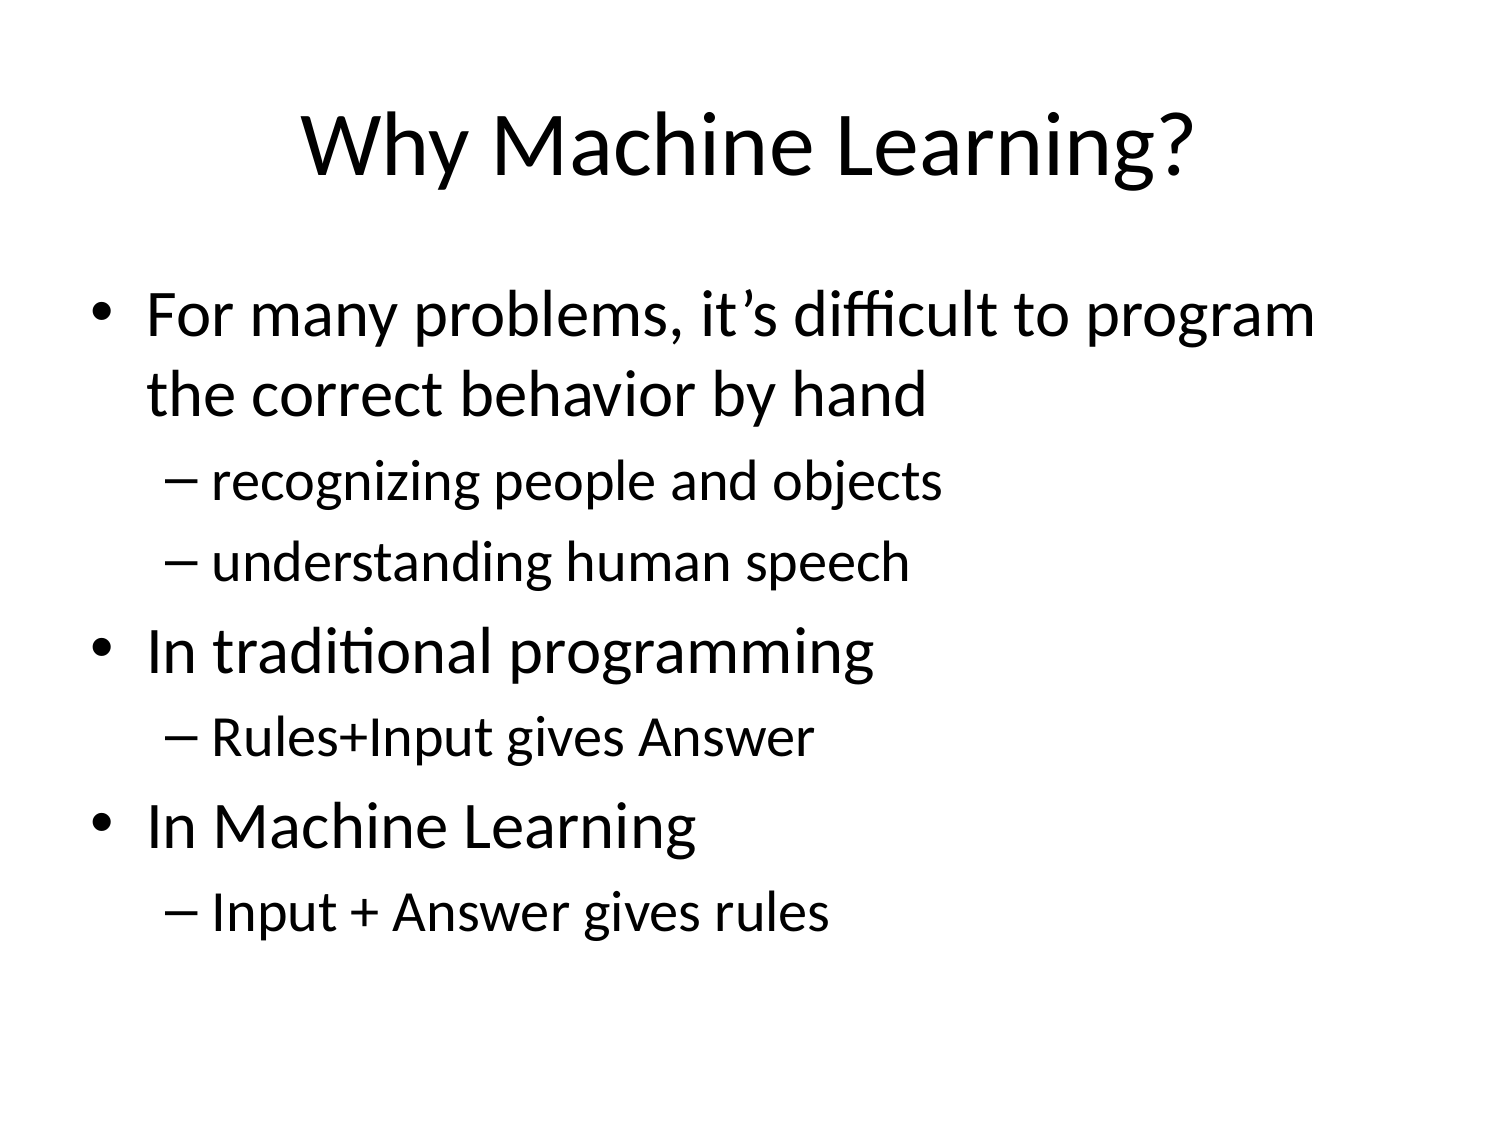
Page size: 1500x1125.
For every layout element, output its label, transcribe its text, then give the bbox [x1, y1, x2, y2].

title Why Machine Learning? [75, 45, 1425, 233]
list For many problems, it’s difficult to program the correct behavior by hand recognizing people and objects understanding human speech In traditional programming Rules+Input gives Answer In Machine Learning Input + Answer gives rules [75, 262, 1425, 1005]
